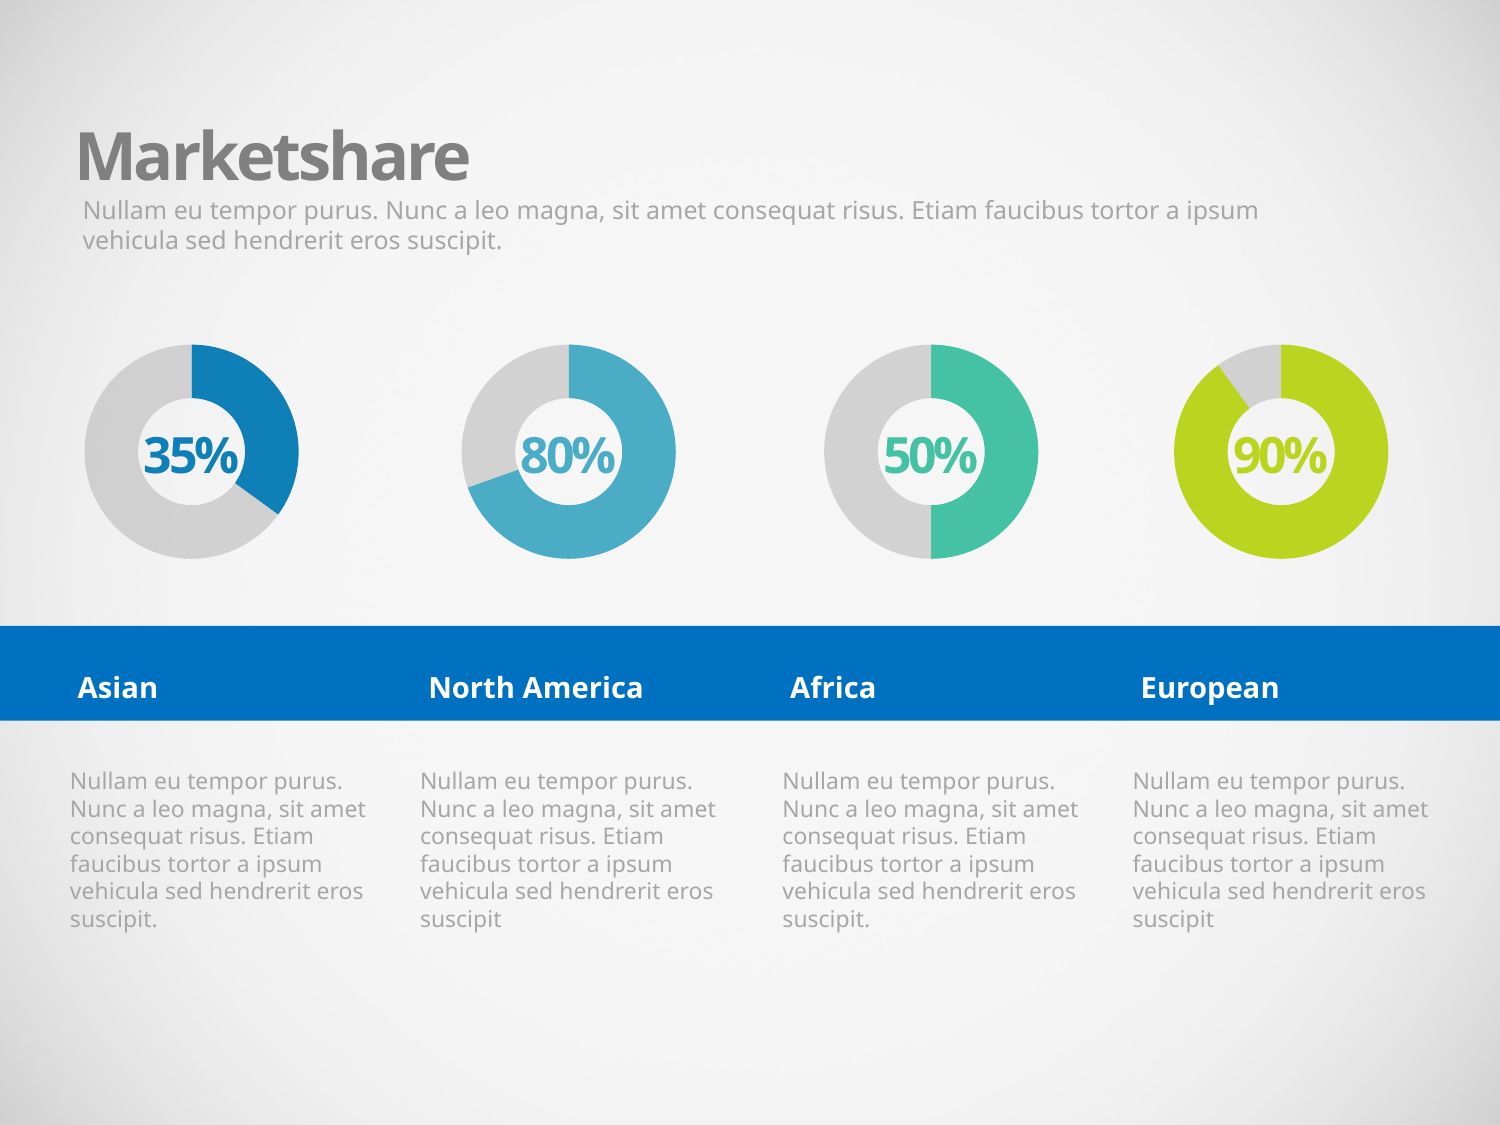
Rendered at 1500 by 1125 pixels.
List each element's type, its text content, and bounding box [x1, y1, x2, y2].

text_box Asian [63, 627, 174, 713]
chart [814, 339, 1049, 564]
picture [0, 723, 1500, 1125]
chart [451, 339, 686, 564]
text_box [0, 624, 1500, 723]
chart [74, 339, 309, 564]
text_box Marketshare [66, 110, 480, 198]
text_box Nullam eu tempor purus. Nunc a leo magna, sit amet consequat risus. Etiam faucibus tortor a ipsum vehicula sed hendrerit eros suscipit [412, 763, 725, 936]
text_box Nullam eu tempor purus. Nunc a leo magna, sit amet consequat risus. Etiam faucibus tortor a ipsum vehicula sed hendrerit eros suscipit [1124, 763, 1438, 936]
text_box North America [413, 627, 660, 713]
text_box Nullam eu tempor purus. Nunc a leo magna, sit amet consequat risus. Etiam faucibus tortor a ipsum vehicula sed hendrerit eros suscipit. [774, 763, 1088, 936]
picture [0, 0, 1500, 624]
text_box European [1125, 627, 1295, 713]
text_box Nullam eu tempor purus. Nunc a leo magna, sit amet consequat risus. Etiam faucibus tortor a ipsum vehicula sed hendrerit eros suscipit. [74, 190, 1363, 258]
chart [1164, 339, 1399, 564]
text_box Africa [775, 627, 892, 713]
text_box Nullam eu tempor purus. Nunc a leo magna, sit amet consequat risus. Etiam faucibus tortor a ipsum vehicula sed hendrerit eros suscipit. [62, 763, 375, 936]
